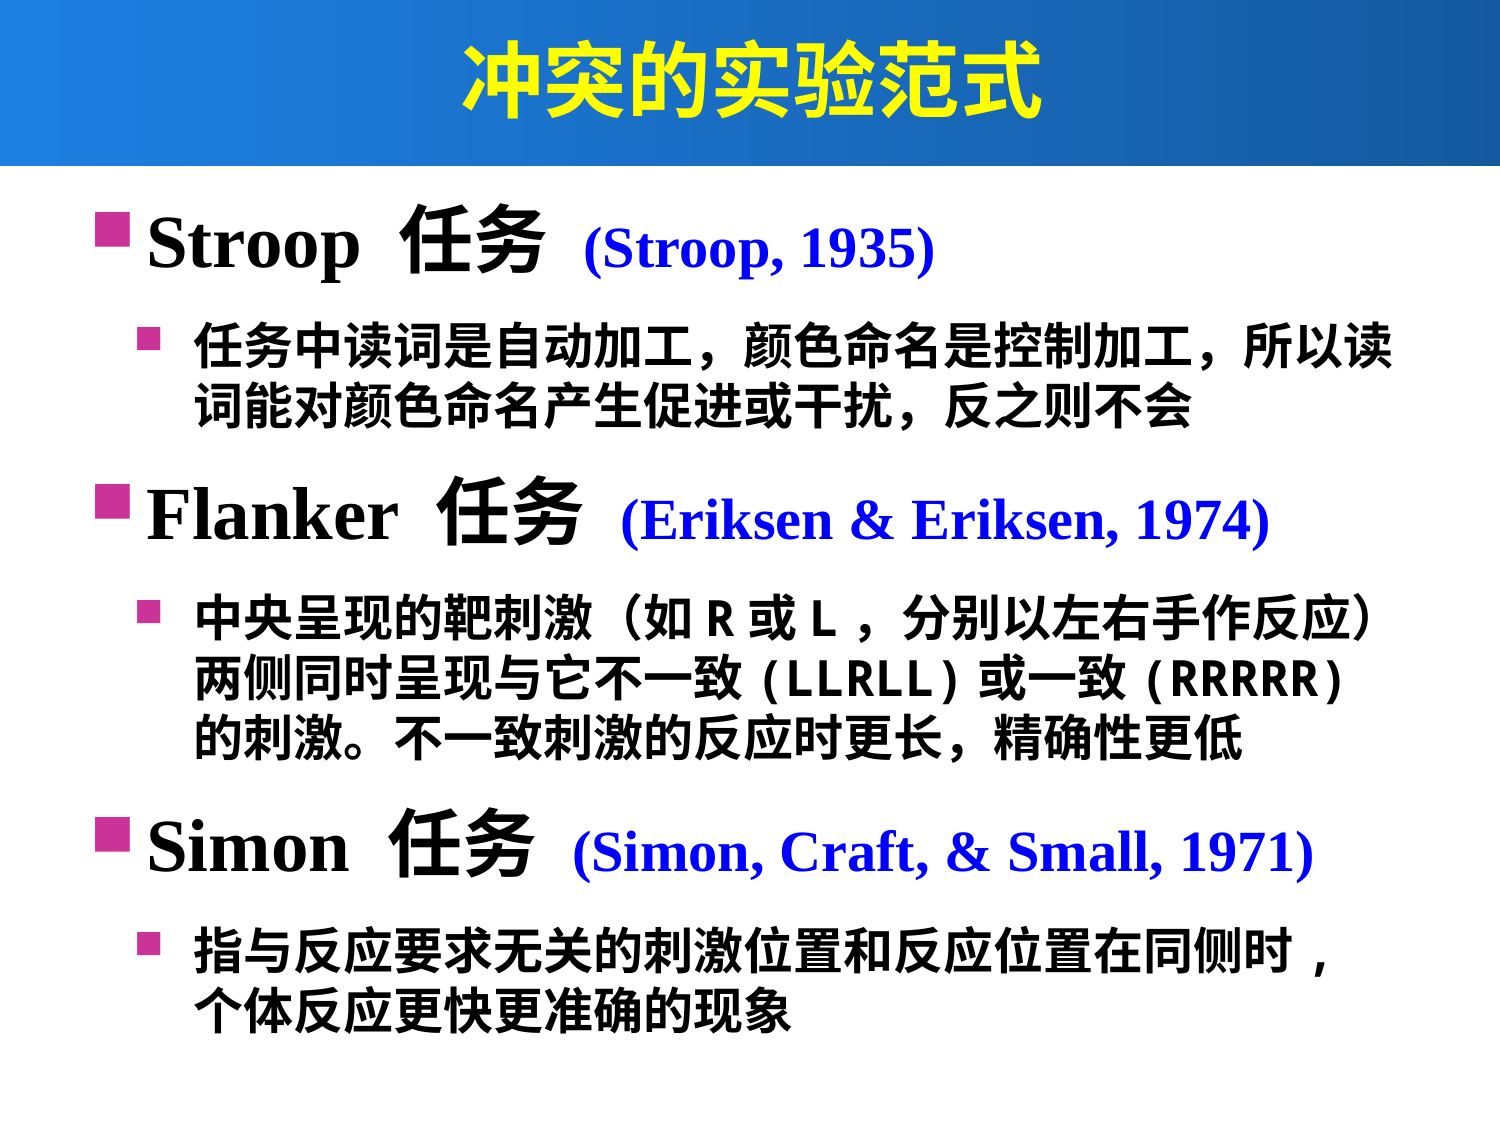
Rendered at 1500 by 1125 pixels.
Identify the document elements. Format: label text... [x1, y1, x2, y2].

list Stroop 任务 (Stroop, 1935) 任务中读词是自动加工，颜色命名是控制加工，所以读词能对颜色命名产生促进或干扰，反之则不会 Flanker 任务 (Eriksen & Eriksen, 1974) 中央呈现的靶刺激（如R或L，分别以左右手作反应）两侧同时呈现与它不一致(LLRLL)或一致(RRRRR)的刺激。不一致刺激的反应时更长，精确性更低 Simon 任务 (Simon, Craft, & Small, 1971) 指与反应要求无关的刺激位置和反应位置在同侧时, 个体反应更快更准确的现象 [74, 184, 1426, 1099]
title 冲突的实验范式 [74, 7, 1430, 149]
